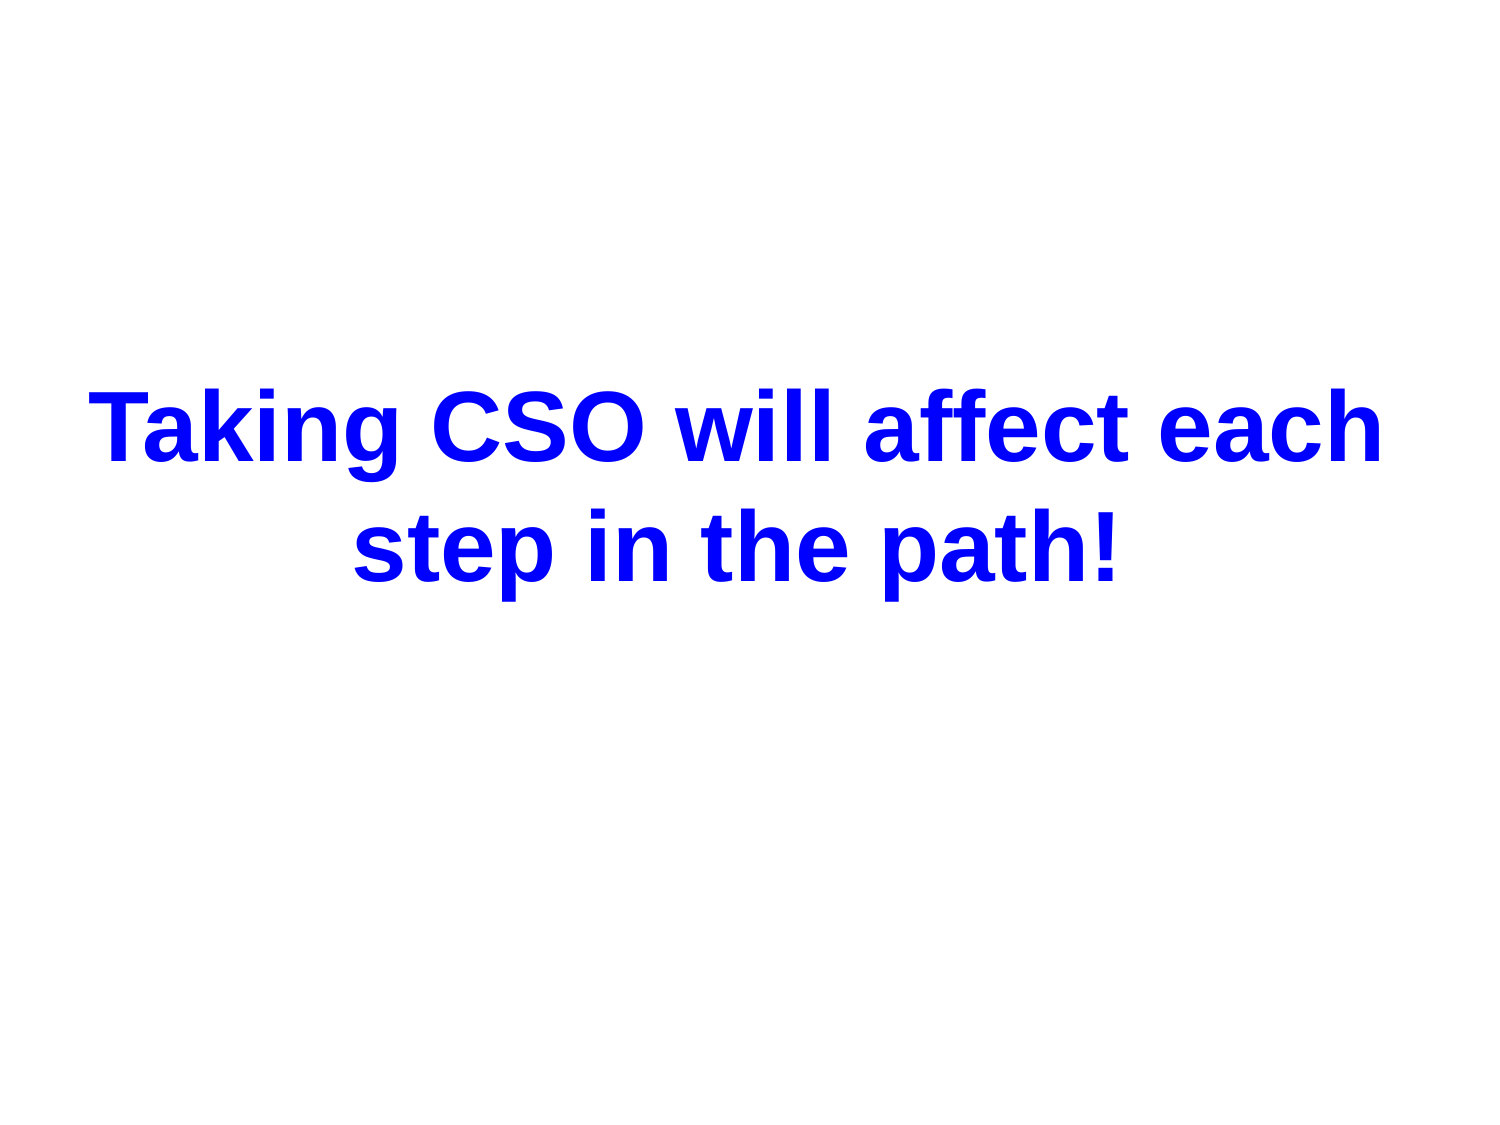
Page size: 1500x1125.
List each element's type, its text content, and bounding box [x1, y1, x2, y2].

title Taking CSO will affect each step in the path! [62, 387, 1413, 575]
